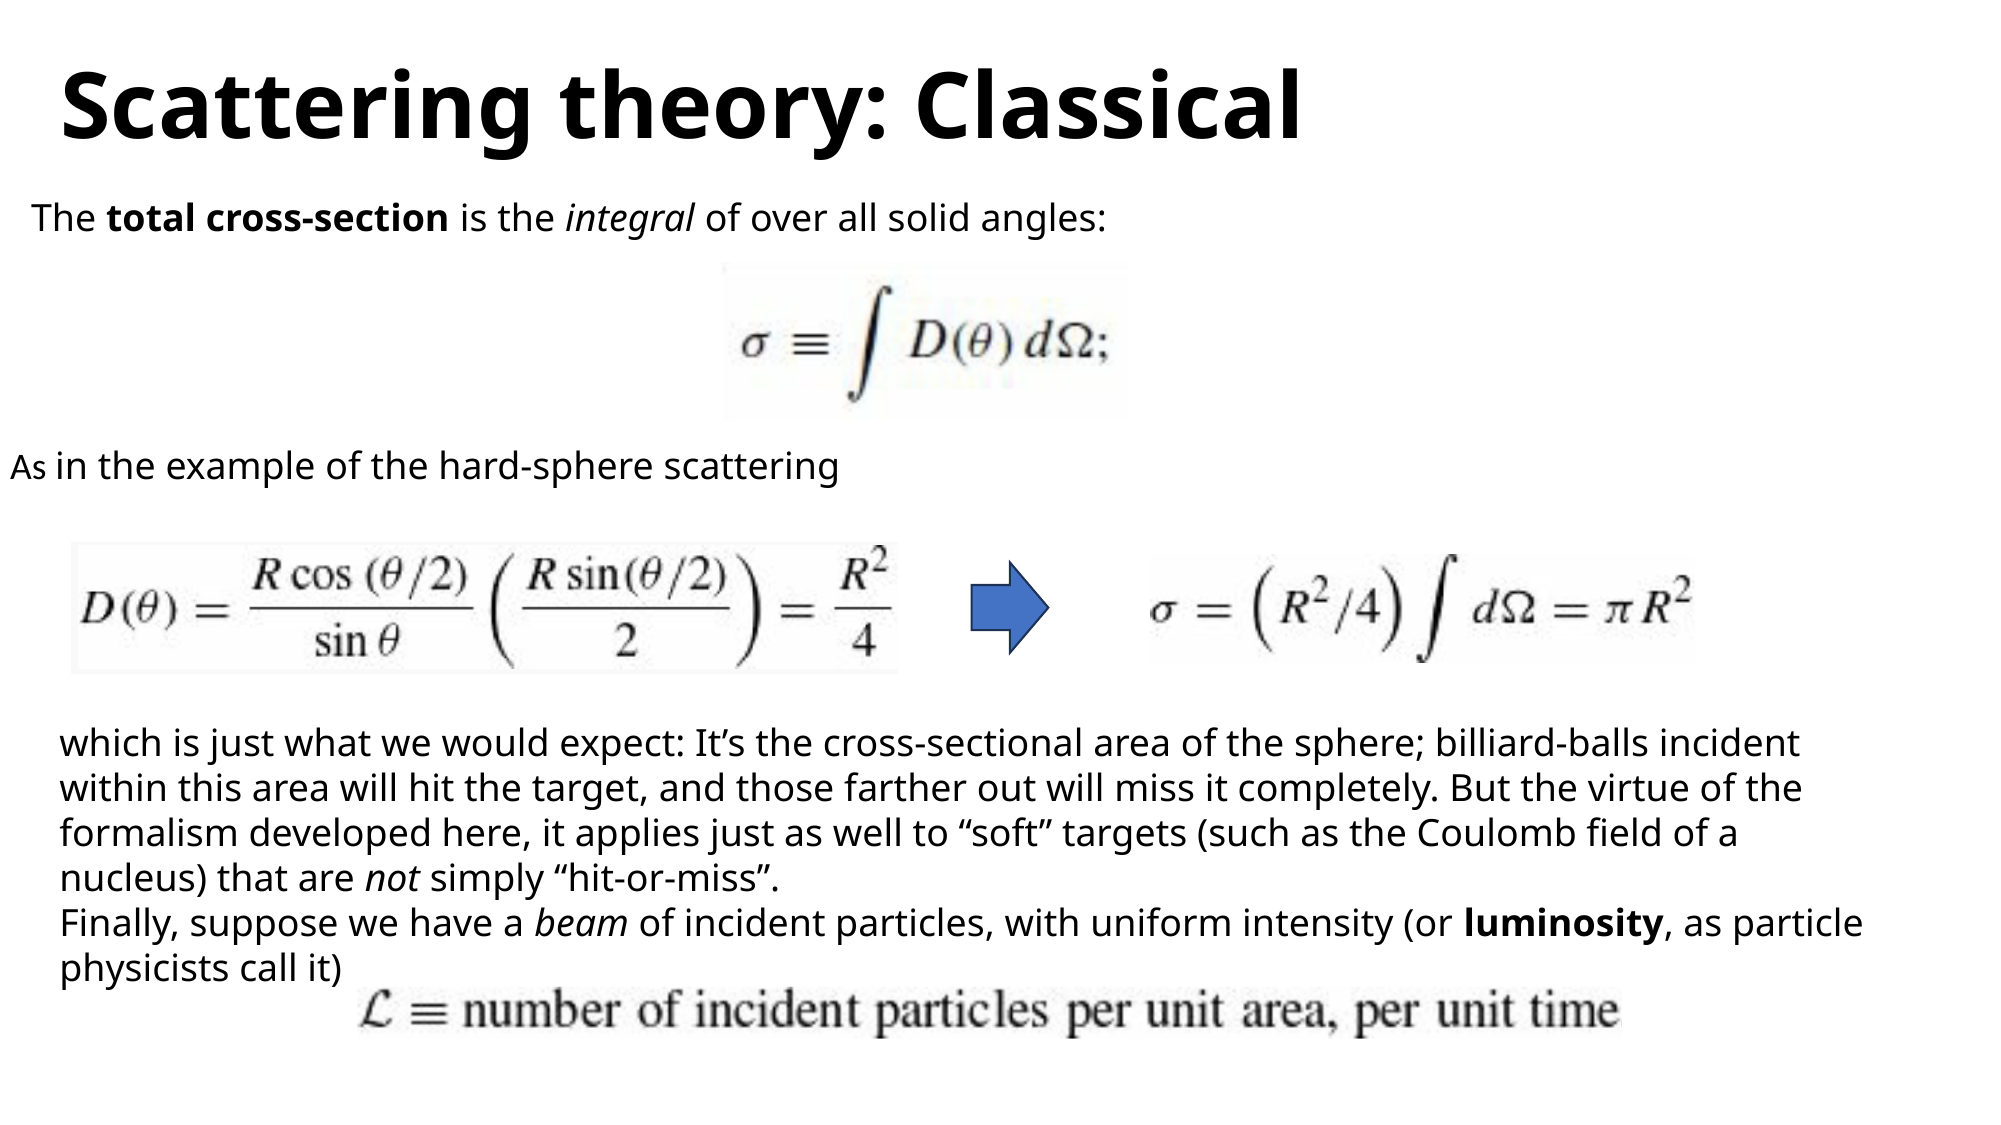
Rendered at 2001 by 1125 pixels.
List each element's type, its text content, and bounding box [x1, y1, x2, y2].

picture [721, 262, 1129, 421]
picture [346, 972, 1622, 1046]
picture [71, 542, 898, 674]
text_box which is just what we would expect: It’s the cross-sectional area of the sphere; billiard-balls incident within this area will hit the target, and those farther out will miss it completely. But the virtue of the formalism developed here, it applies just as well to “soft” targets (such as the Coulomb field of a nucleus) that are not simply “hit-or-miss”. Finally, suppose we have a beam of incident particles, with uniform intensity (or luminosity, as particle physicists call it) [44, 711, 1899, 997]
text_box Scattering theory: Classical [45, 0, 1771, 218]
text_box As in the example of the hard-sphere scattering [0, 434, 856, 495]
picture [1128, 542, 1695, 674]
text_box [970, 559, 1050, 656]
